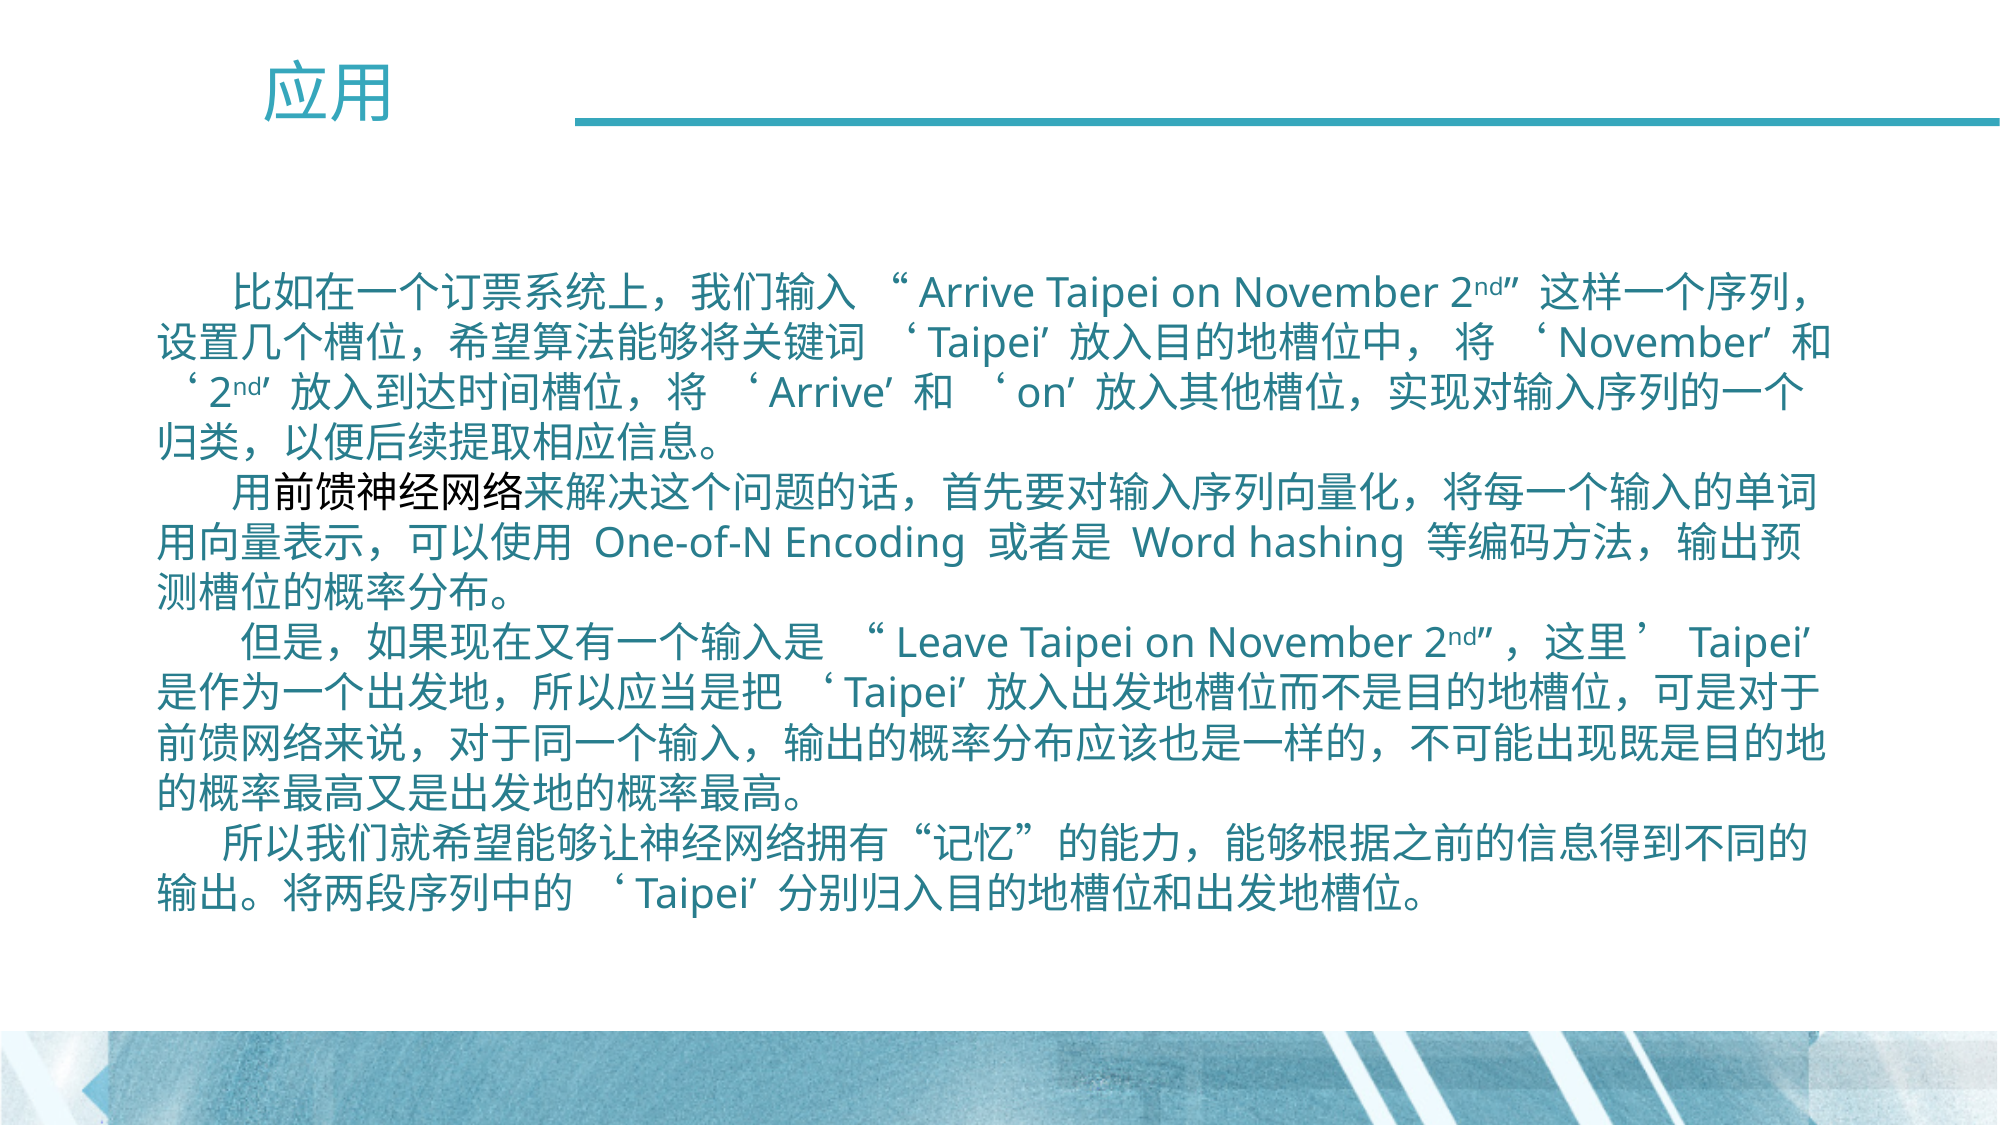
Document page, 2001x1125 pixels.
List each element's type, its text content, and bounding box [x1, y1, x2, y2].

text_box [47, 49, 2000, 131]
text_box 比如在一个订票系统上，我们输入 “Arrive Taipei on November 2nd” 这样一个序列，设置几个槽位，希望算法能够将关键词 ‘Taipei’ 放入目的地槽位中， 将 ‘November’ 和 ‘2nd’ 放入到达时间槽位，将 ‘Arrive’ 和 ‘on’ 放入其他槽位，实现对输入序列的一个归类，以便后续提取相应信息。 用前馈神经网络来解决这个问题的话，首先要对输入序列向量化，将每一个输入的单词用向量表示，可以使用 One-of-N Encoding 或者是 Word hashing 等编码方法，输出预测槽位的概率分布。 但是，如果现在又有一个输入是 “Leave Taipei on November 2nd”，这里 ’Taipei’ 是作为一个出发地，所以应当是把 ‘Taipei’ 放入出发地槽位而不是目的地槽位，可是对于前馈网络来说，对于同一个输入，输出的概率分布应该也是一样的，不可能出现既是目的地的概率最高又是出发地的概率最高。 所以我们就希望能够让神经网络拥有“记忆”的能力，能够根据之前的信息得到不同的输出。将两段序列中的 ‘Taipei’ 分别归入目的地槽位和出发地槽位。 [142, 258, 1858, 924]
picture [3, 1031, 1998, 1125]
